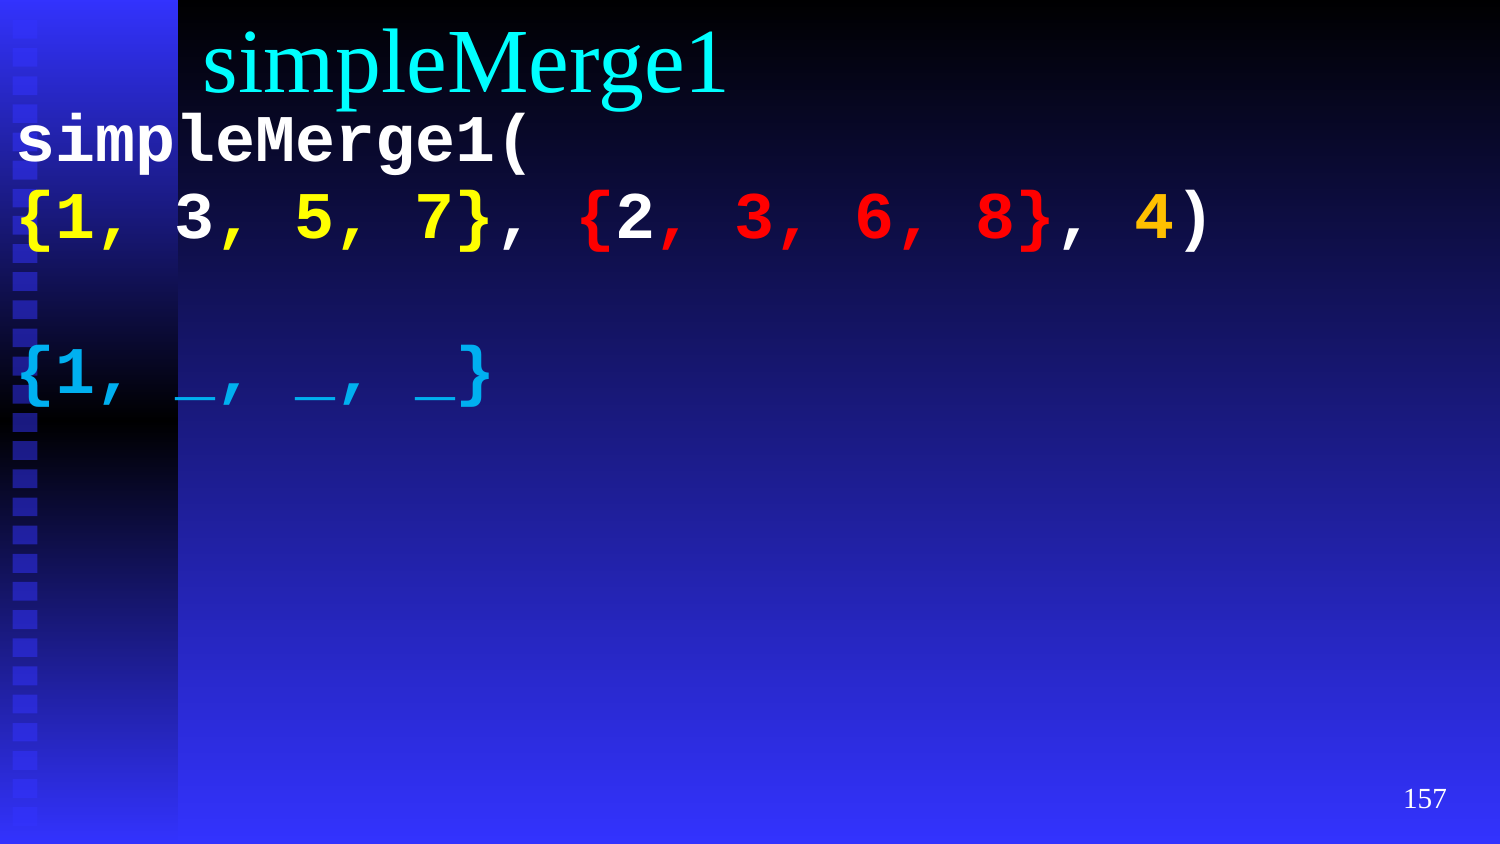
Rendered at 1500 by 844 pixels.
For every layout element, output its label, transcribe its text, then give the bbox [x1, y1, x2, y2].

list simpleMerge1( {1, 3, 5, 7}, {2, 3, 6, 8}, 4) {1, _, _, _} [0, 103, 1467, 746]
title simpleMerge1 [187, 0, 1463, 103]
text_box ‹#› [1149, 768, 1463, 826]
